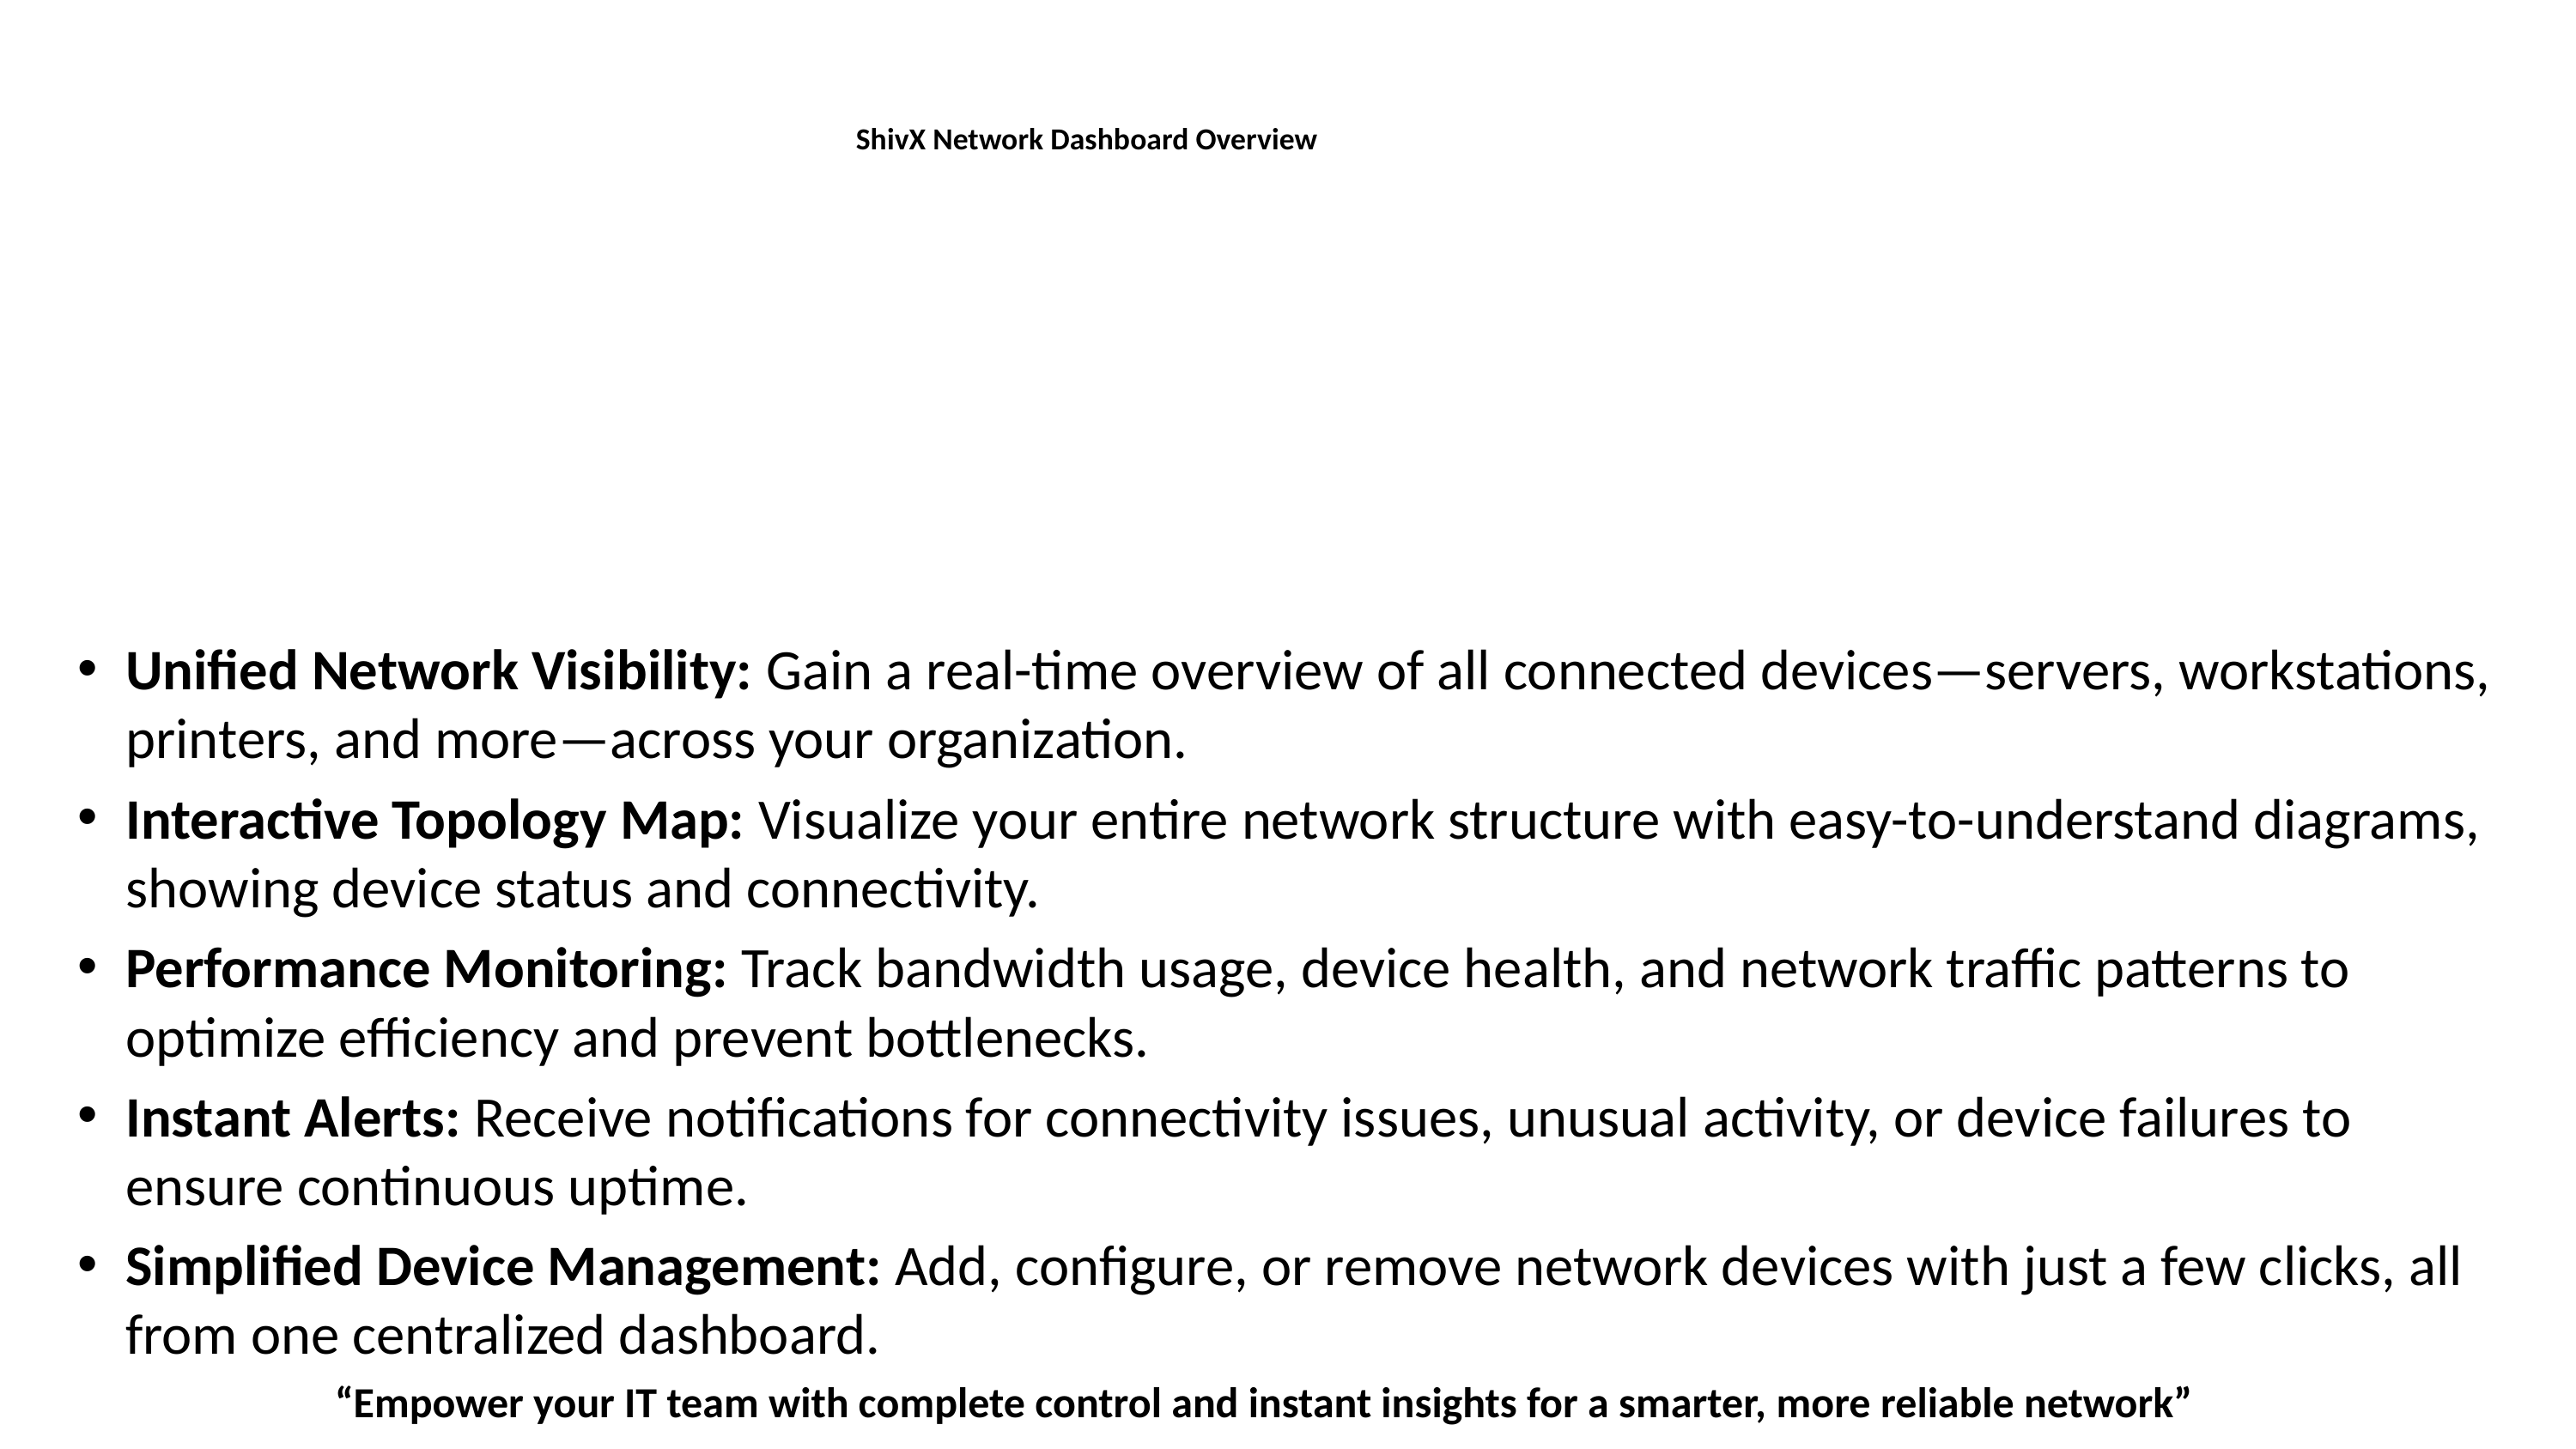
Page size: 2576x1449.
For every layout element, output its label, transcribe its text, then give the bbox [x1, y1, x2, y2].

list Unified Network Visibility: Gain a real-time overview of all connected devices—servers, workstations, printers, and more—across your organization. Interactive Topology Map: Visualize your entire network structure with easy-to-understand diagrams, showing device status and connectivity. Performance Monitoring: Track bandwidth usage, device health, and network traffic patterns to optimize efficiency and prevent bottlenecks. Instant Alerts: Receive notifications for connectivity issues, unusual activity, or device failures to ensure continuous uptime. Simplified Device Management: Add, configure, or remove network devices with just a few clicks, all from one centralized dashboard. “Empower your IT team with complete control and instant insights for a smarter, more reliable network” [64, 225, 2512, 1433]
title ShivX Network Dashboard Overview [64, 39, 2008, 200]
